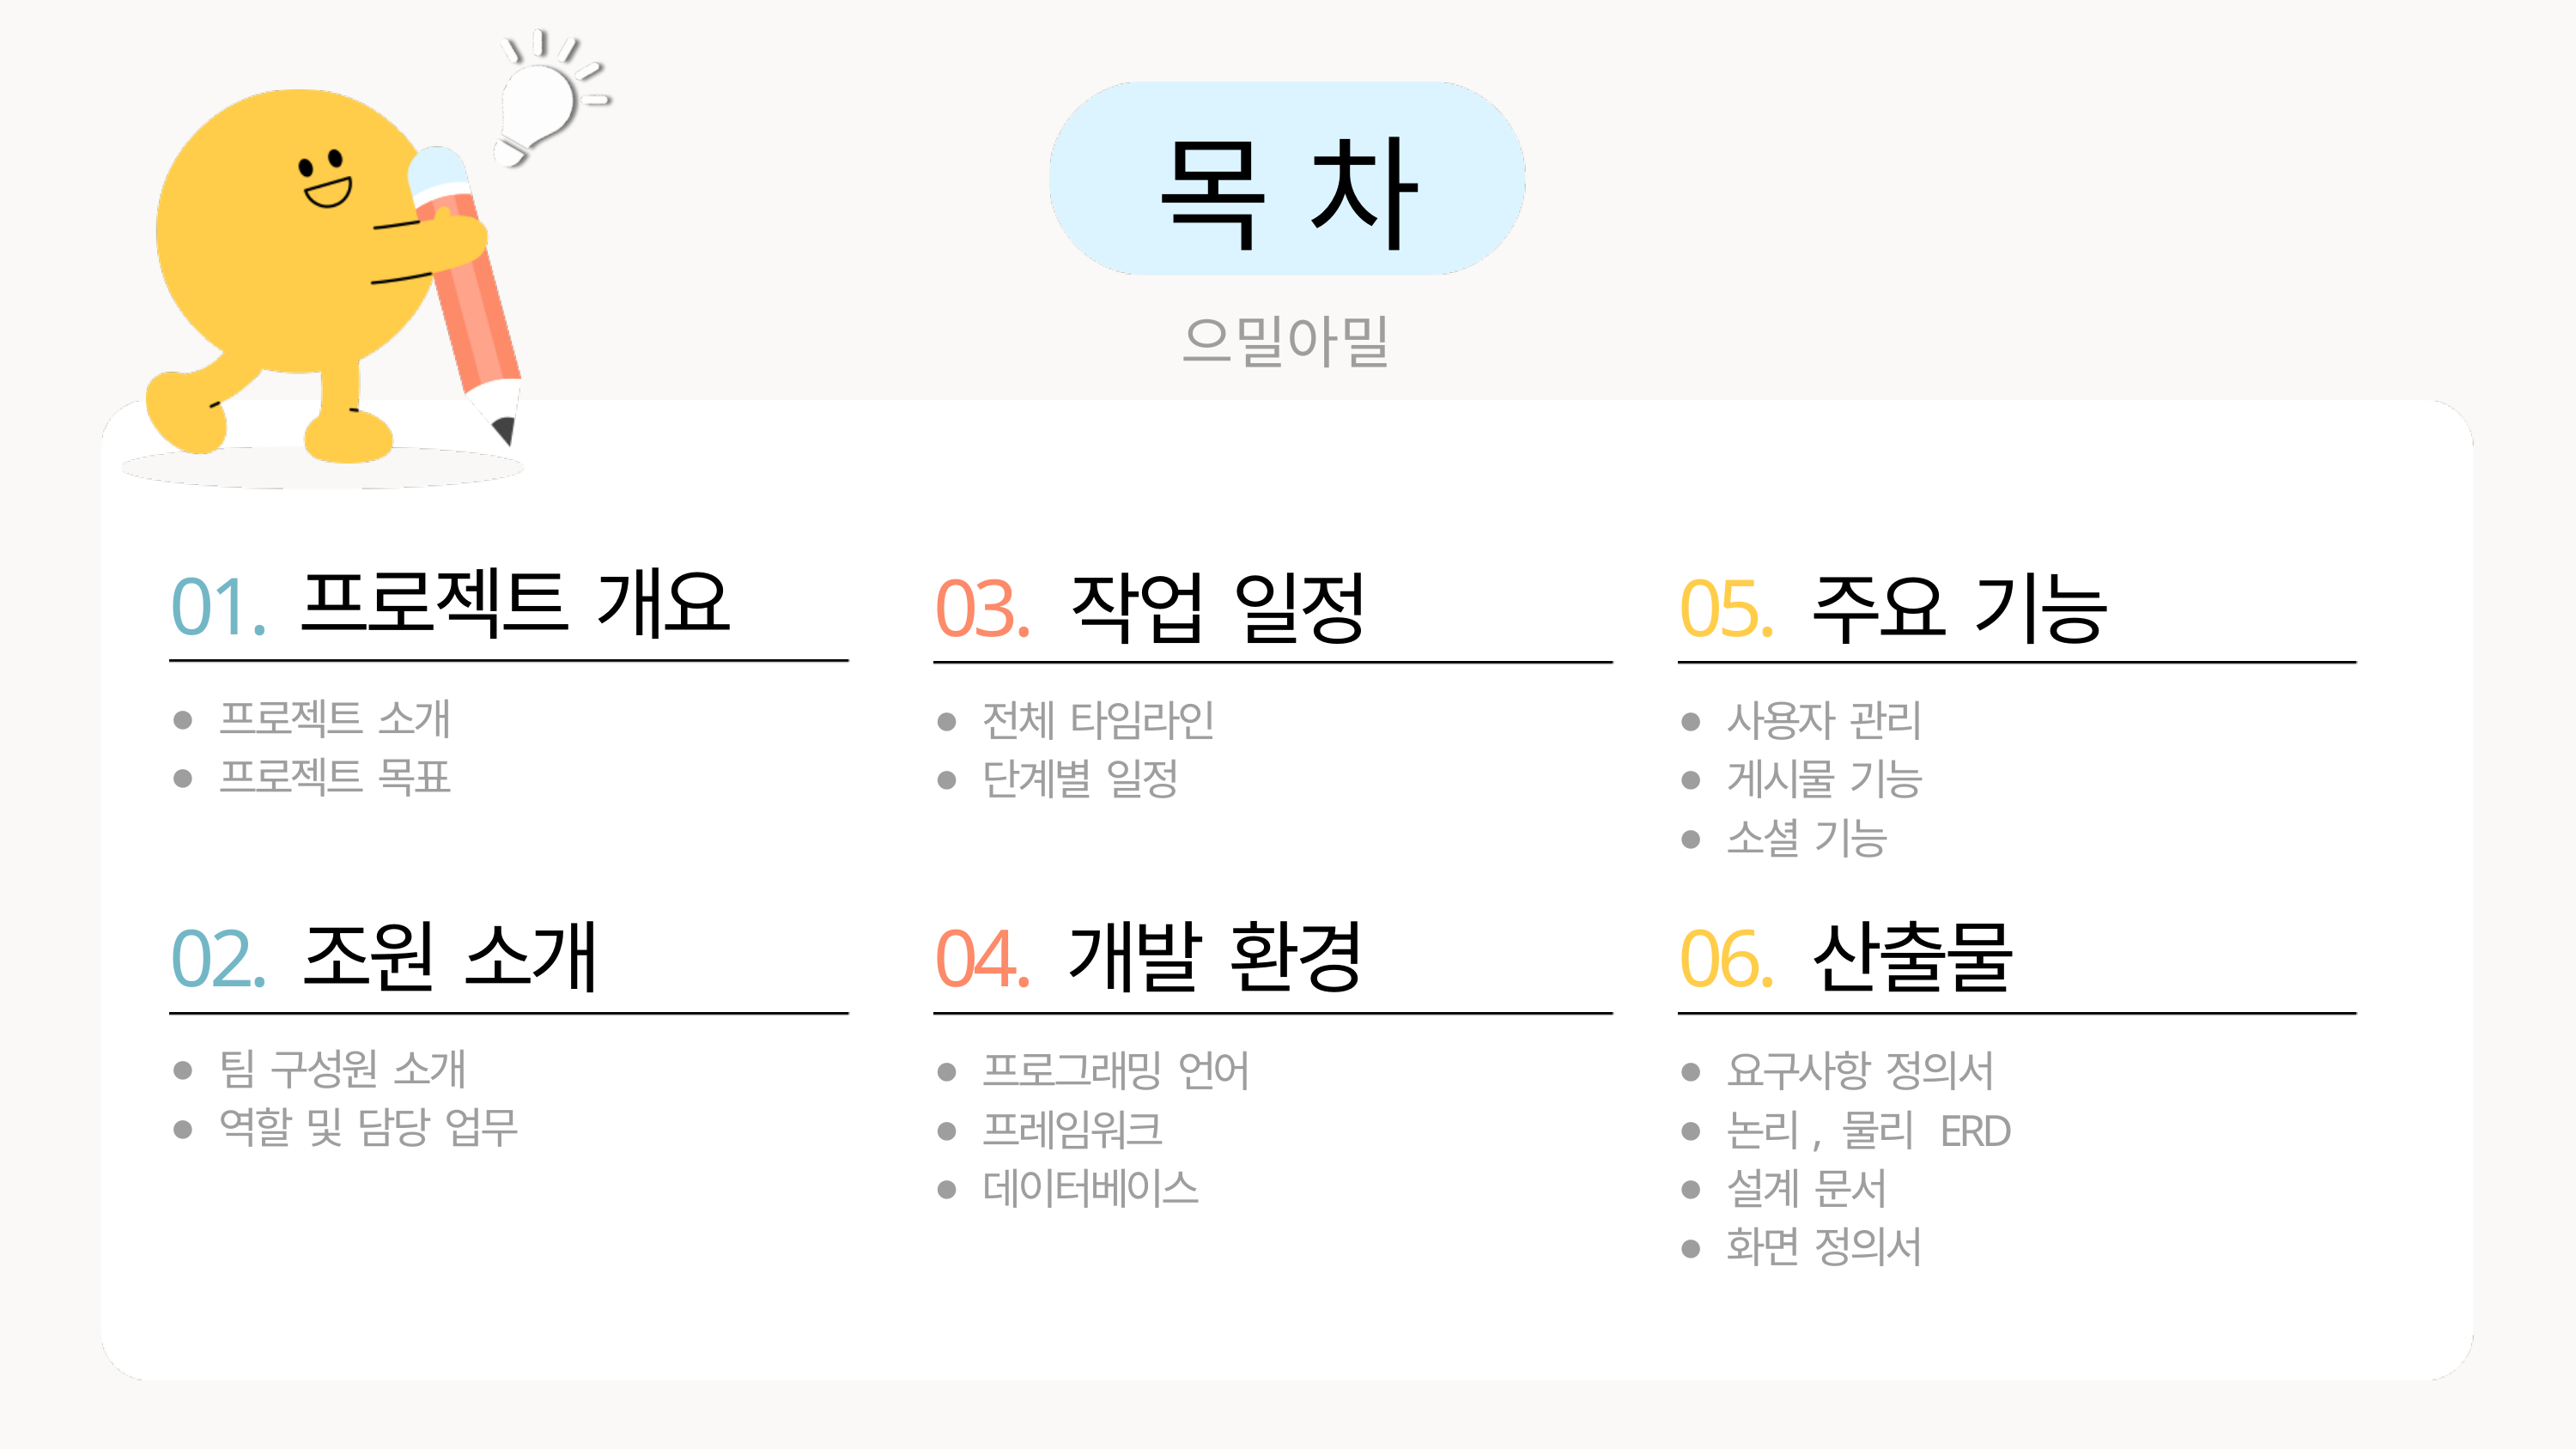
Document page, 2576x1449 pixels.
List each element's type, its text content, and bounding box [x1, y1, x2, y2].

text_box 으밀아밀 [1057, 294, 1517, 376]
picture [1049, 82, 1527, 276]
picture [101, 9, 2475, 1381]
